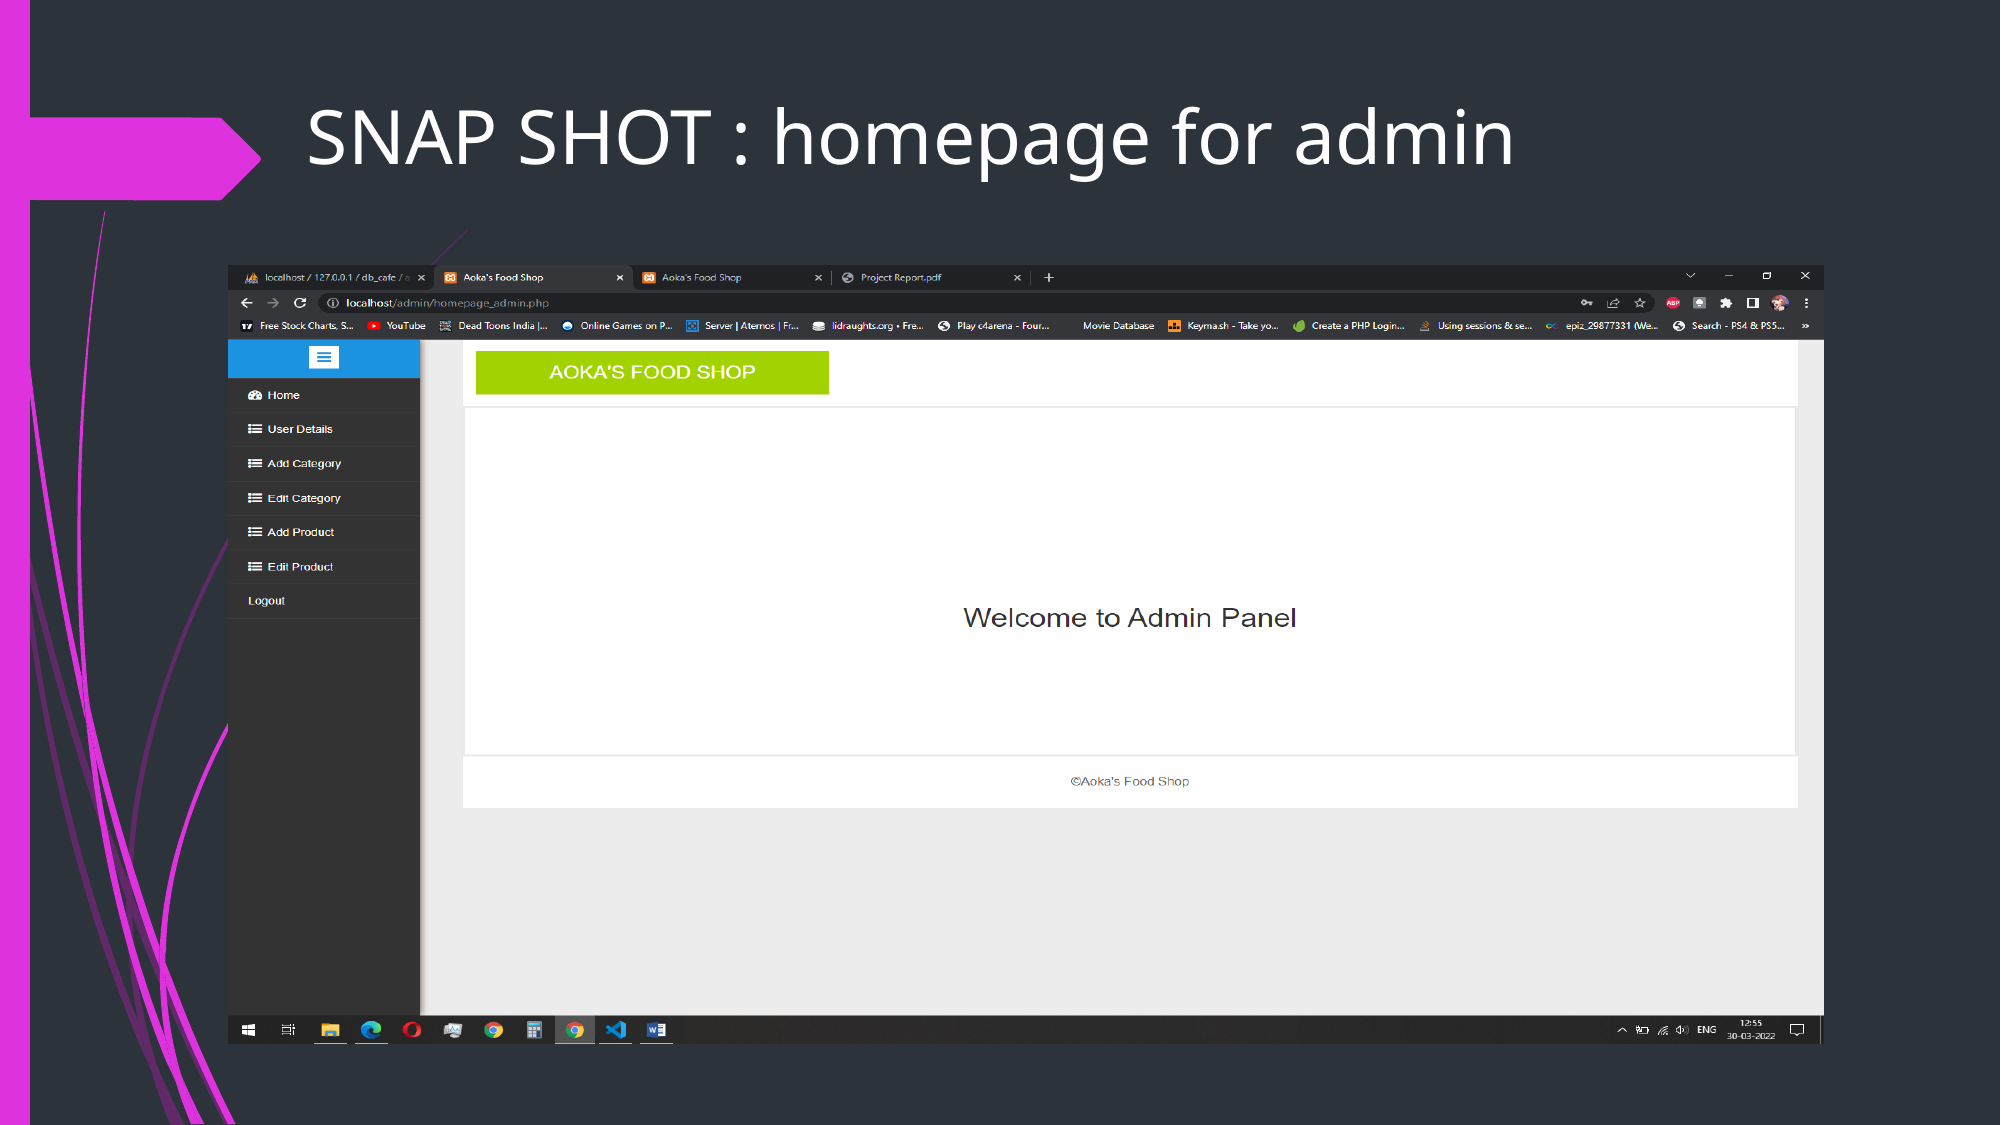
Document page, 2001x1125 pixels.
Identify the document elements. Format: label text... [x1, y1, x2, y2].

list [228, 265, 1825, 1044]
title SNAP SHOT : homepage for admin [291, 81, 1888, 231]
